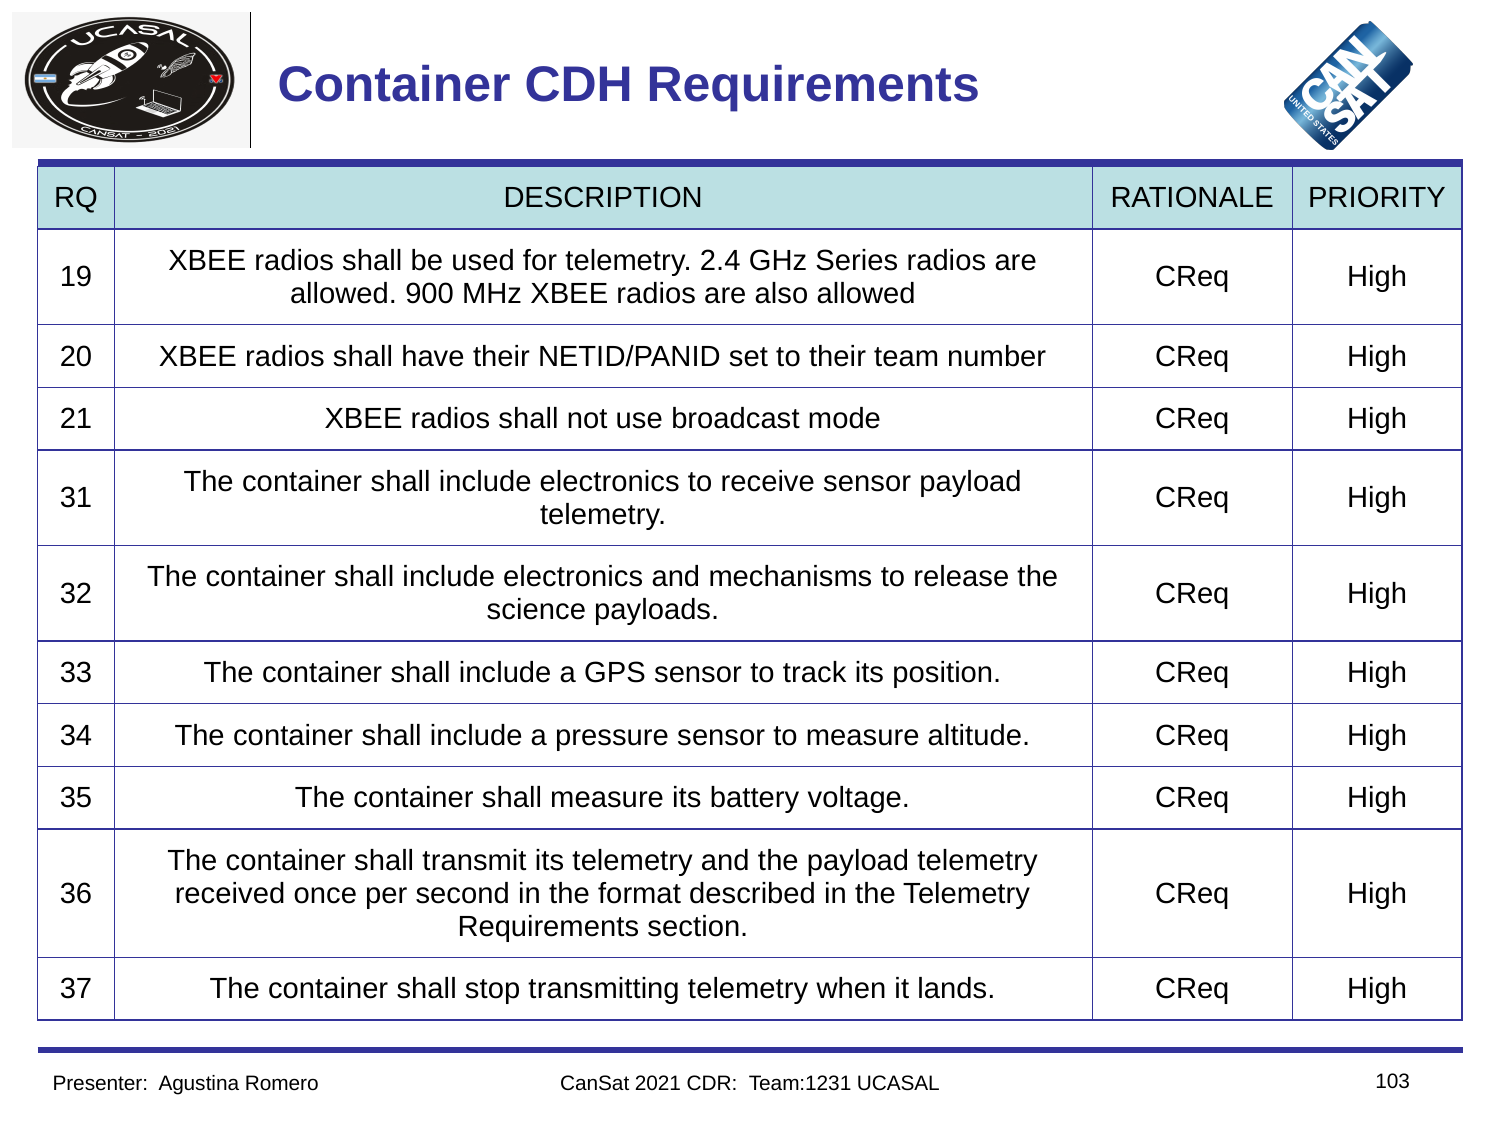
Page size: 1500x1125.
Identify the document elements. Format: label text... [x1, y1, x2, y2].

table_cell High [1293, 451, 1461, 545]
table_cell CReq [1093, 642, 1292, 703]
table_cell High [1293, 704, 1461, 766]
slide_number ‹#› [1312, 1059, 1425, 1100]
table_cell High [1293, 325, 1461, 387]
table_cell The container shall measure its battery voltage. [115, 767, 1092, 828]
text_box Presenter: Agustina Romero [37, 1062, 413, 1103]
table_cell CReq [1093, 546, 1292, 640]
table_cell CReq [1093, 958, 1292, 1019]
table_header RQ [38, 167, 114, 228]
table_cell 35 [38, 767, 114, 828]
table_cell The container shall include a GPS sensor to track its position. [115, 642, 1092, 703]
table_cell 33 [38, 642, 114, 703]
picture [1284, 21, 1413, 150]
table_cell CReq [1093, 704, 1292, 766]
table_cell 32 [38, 546, 114, 640]
table_cell CReq [1093, 325, 1292, 387]
table_header DESCRIPTION [115, 167, 1092, 228]
table_cell The container shall transmit its telemetry and the payload telemetry received once per second in the format described in the Telemetry Requirements section. [115, 830, 1092, 957]
title Container CDH Requirements [262, 12, 1238, 150]
table_cell XBEE radios shall have their NETID/PANID set to their team number [115, 325, 1092, 387]
table_cell The container shall include a pressure sensor to measure altitude. [115, 704, 1092, 766]
table_cell 36 [38, 830, 114, 957]
table_cell The container shall stop transmitting telemetry when it lands. [115, 958, 1092, 1019]
table_cell High [1293, 230, 1461, 324]
table_header RATIONALE [1093, 167, 1292, 228]
table_cell CReq [1093, 451, 1292, 545]
table_cell The container shall include electronics to receive sensor payload telemetry. [115, 451, 1092, 545]
table_header PRIORITY [1293, 167, 1461, 228]
table_cell High [1293, 388, 1461, 449]
table_cell CReq [1093, 767, 1292, 828]
table_cell XBEE radios shall not use broadcast mode [115, 388, 1092, 449]
table_cell CReq [1093, 230, 1292, 324]
table_cell CReq [1093, 830, 1292, 957]
table_cell High [1293, 830, 1461, 957]
table_cell 19 [38, 230, 114, 324]
table_cell 21 [38, 388, 114, 449]
table_cell High [1293, 958, 1461, 1019]
table_cell 31 [38, 451, 114, 545]
table_cell 34 [38, 704, 114, 766]
table_cell High [1293, 642, 1461, 703]
table_cell 20 [38, 325, 114, 387]
footer CanSat 2021 CDR: Team:1231 UCASAL [450, 1062, 1050, 1103]
table_cell 37 [38, 958, 114, 1019]
table_cell High [1293, 767, 1461, 828]
table_cell CReq [1093, 388, 1292, 449]
picture [12, 12, 250, 148]
table_cell The container shall include electronics and mechanisms to release the science payloads. [115, 546, 1092, 640]
table_cell High [1293, 546, 1461, 640]
table_cell XBEE radios shall be used for telemetry. 2.4 GHz Series radios are allowed. 900 MHz XBEE radios are also allowed [115, 230, 1092, 324]
